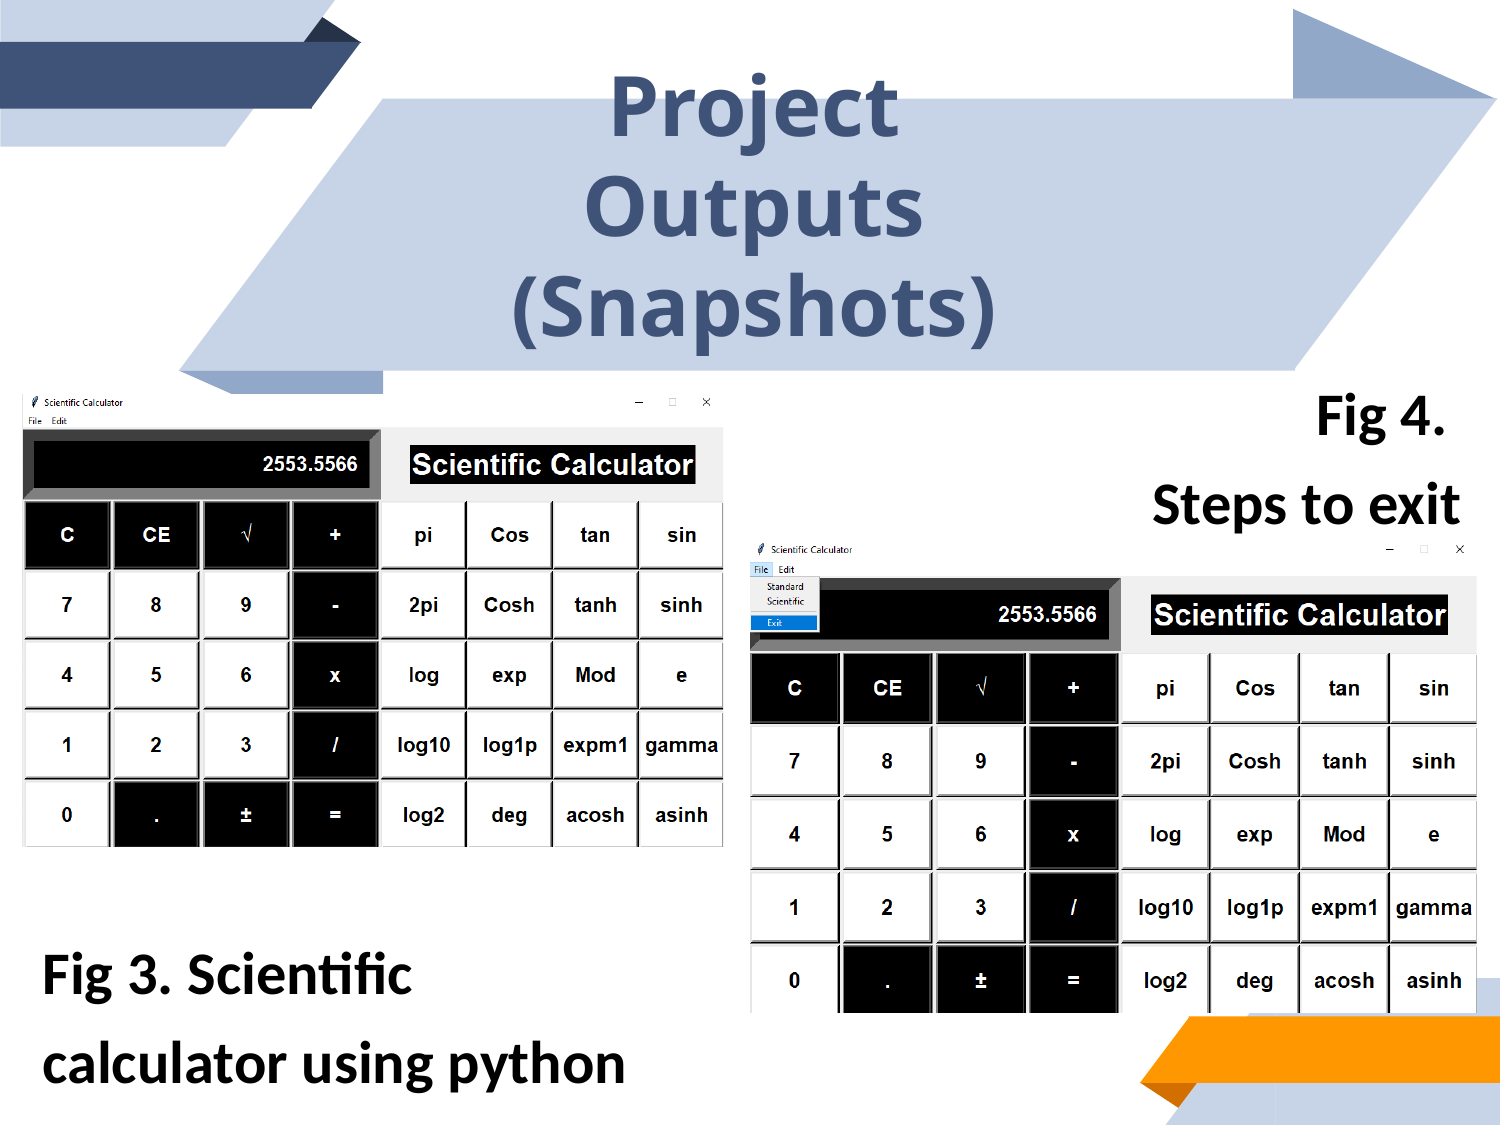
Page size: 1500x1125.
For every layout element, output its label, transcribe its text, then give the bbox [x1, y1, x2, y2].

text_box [178, 8, 1498, 462]
list Fig 4. Steps to exit [1129, 470, 1477, 520]
picture [22, 394, 724, 848]
picture [749, 543, 1477, 1014]
list Fig 3. Scientific calculator using python [27, 918, 697, 1079]
